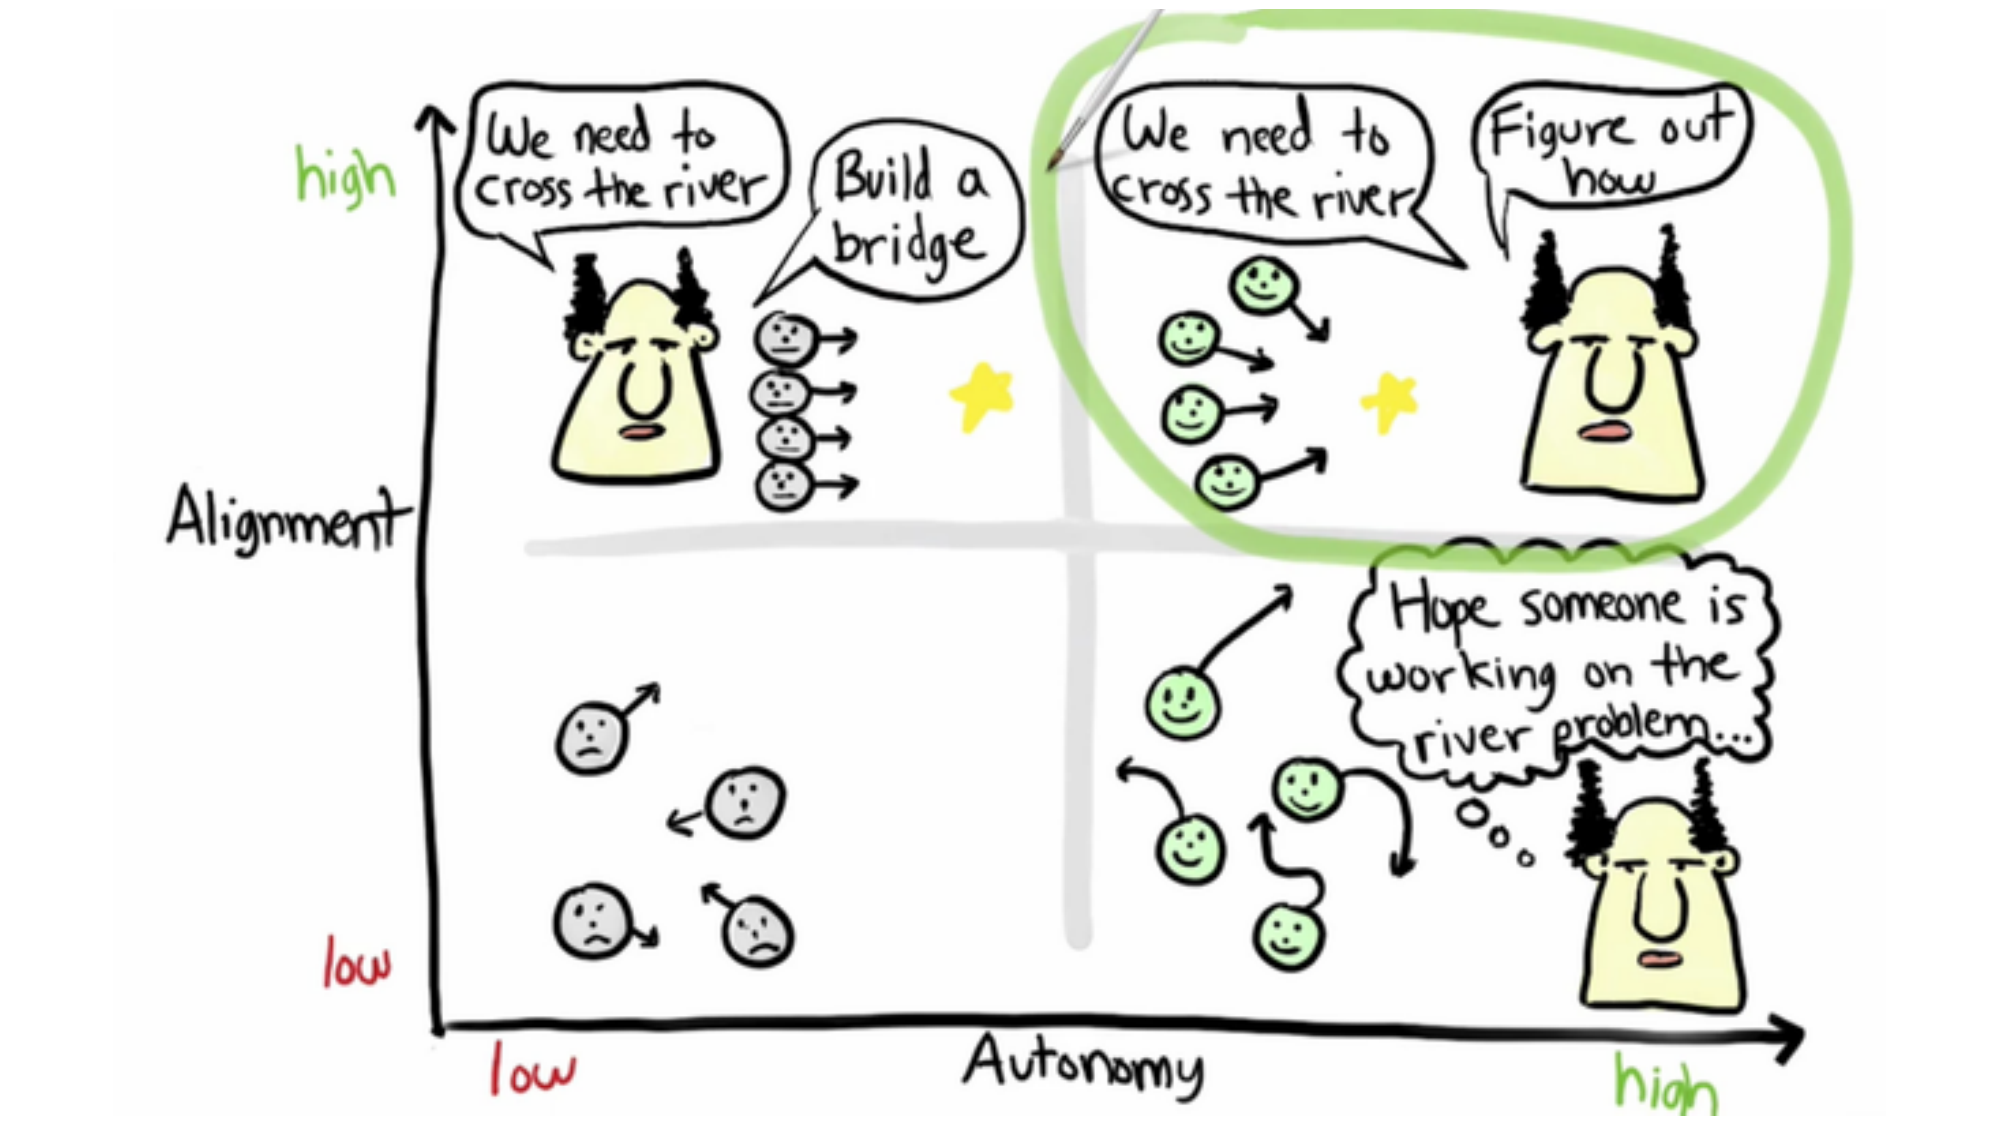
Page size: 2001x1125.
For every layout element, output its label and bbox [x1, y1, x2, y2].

picture [113, 8, 1887, 1117]
